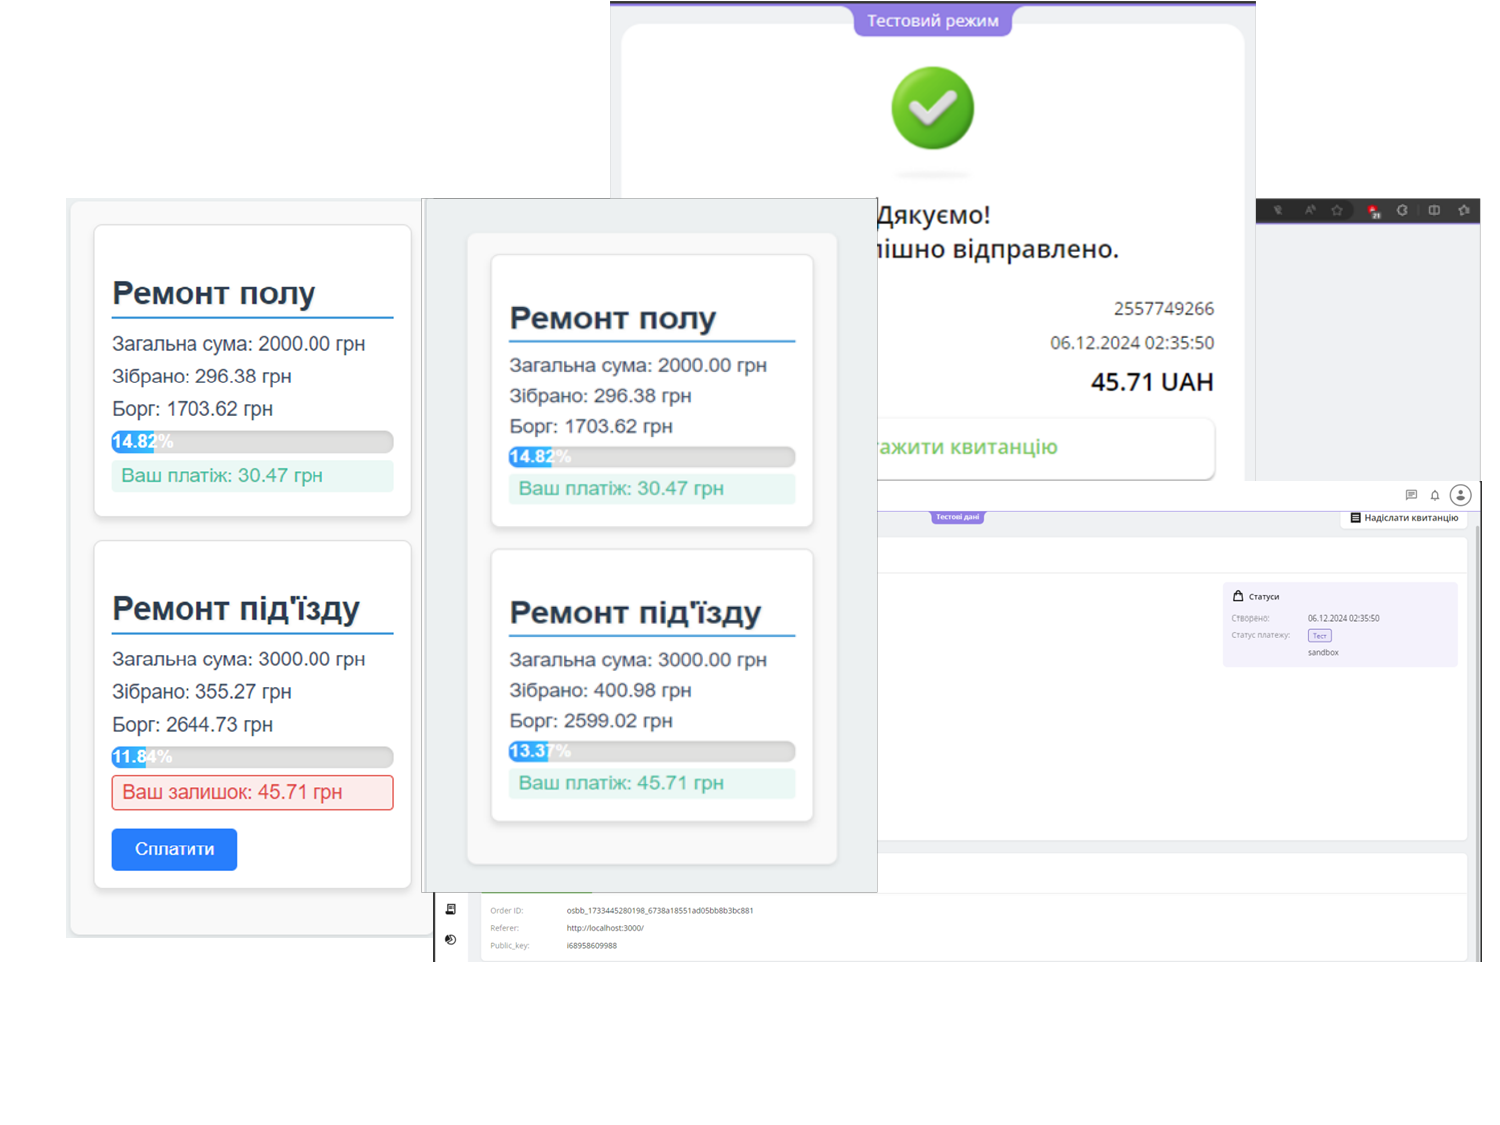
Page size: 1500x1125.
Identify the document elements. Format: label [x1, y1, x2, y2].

picture [418, 0, 1483, 965]
list [64, 195, 425, 939]
